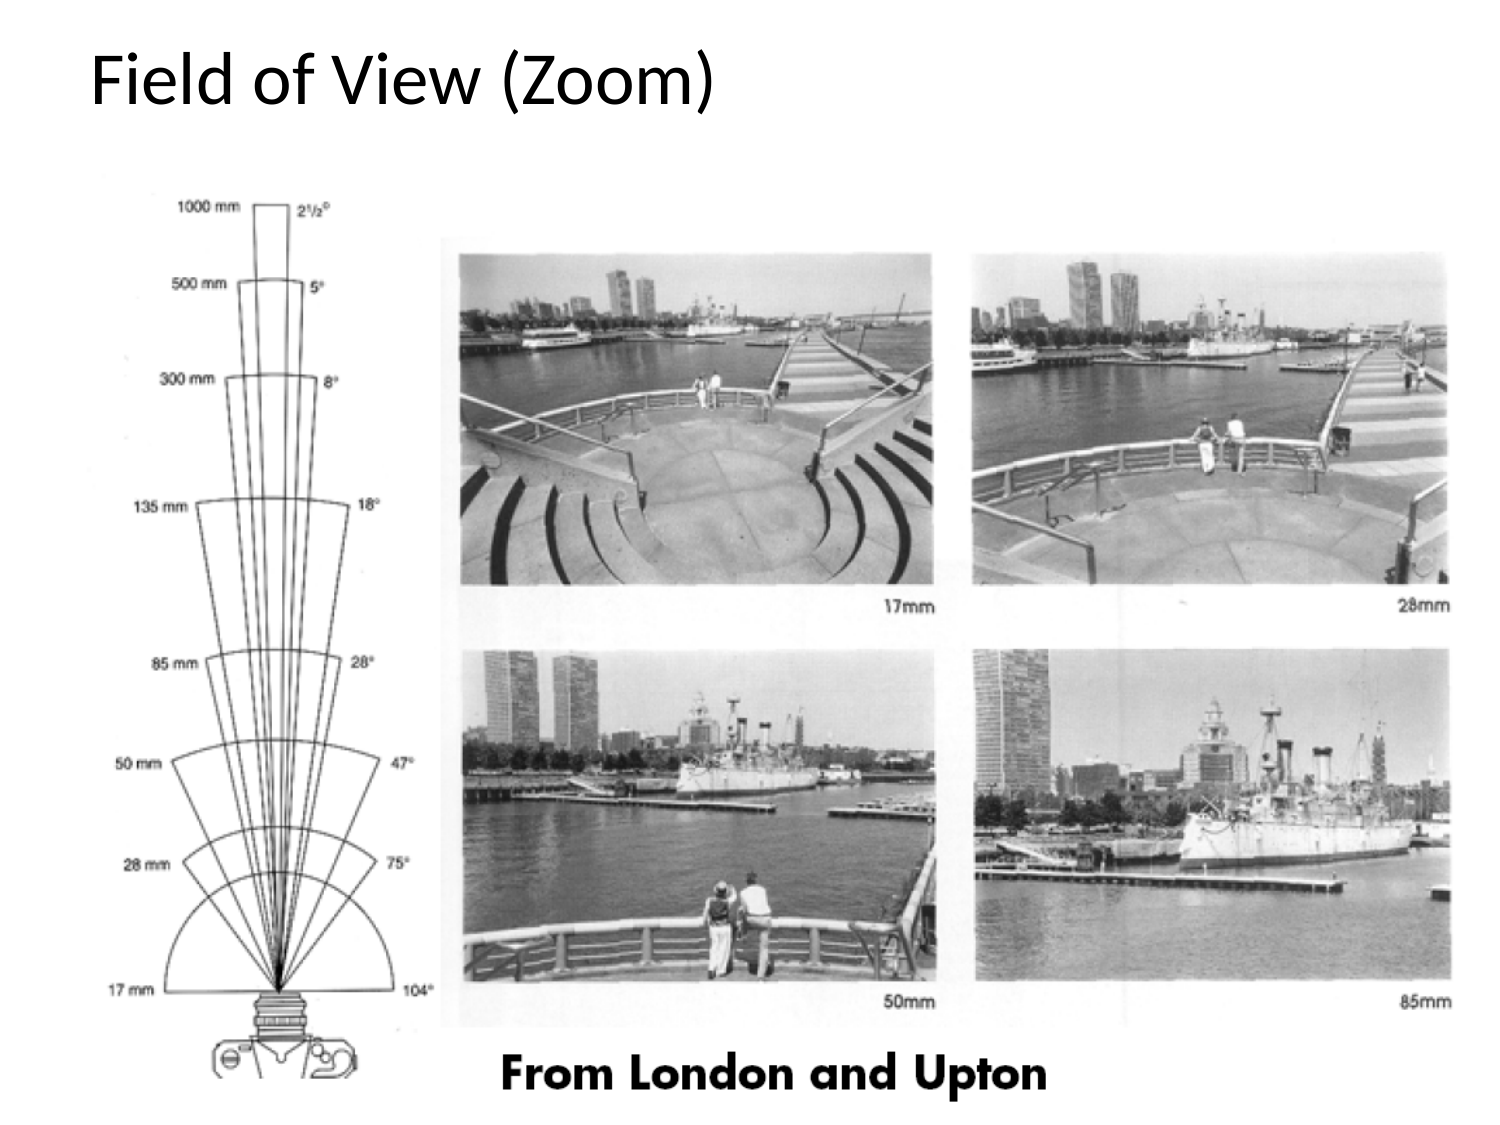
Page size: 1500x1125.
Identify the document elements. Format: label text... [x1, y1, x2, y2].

title Field of View (Zoom) [74, 0, 1426, 151]
picture [24, 172, 1476, 1113]
